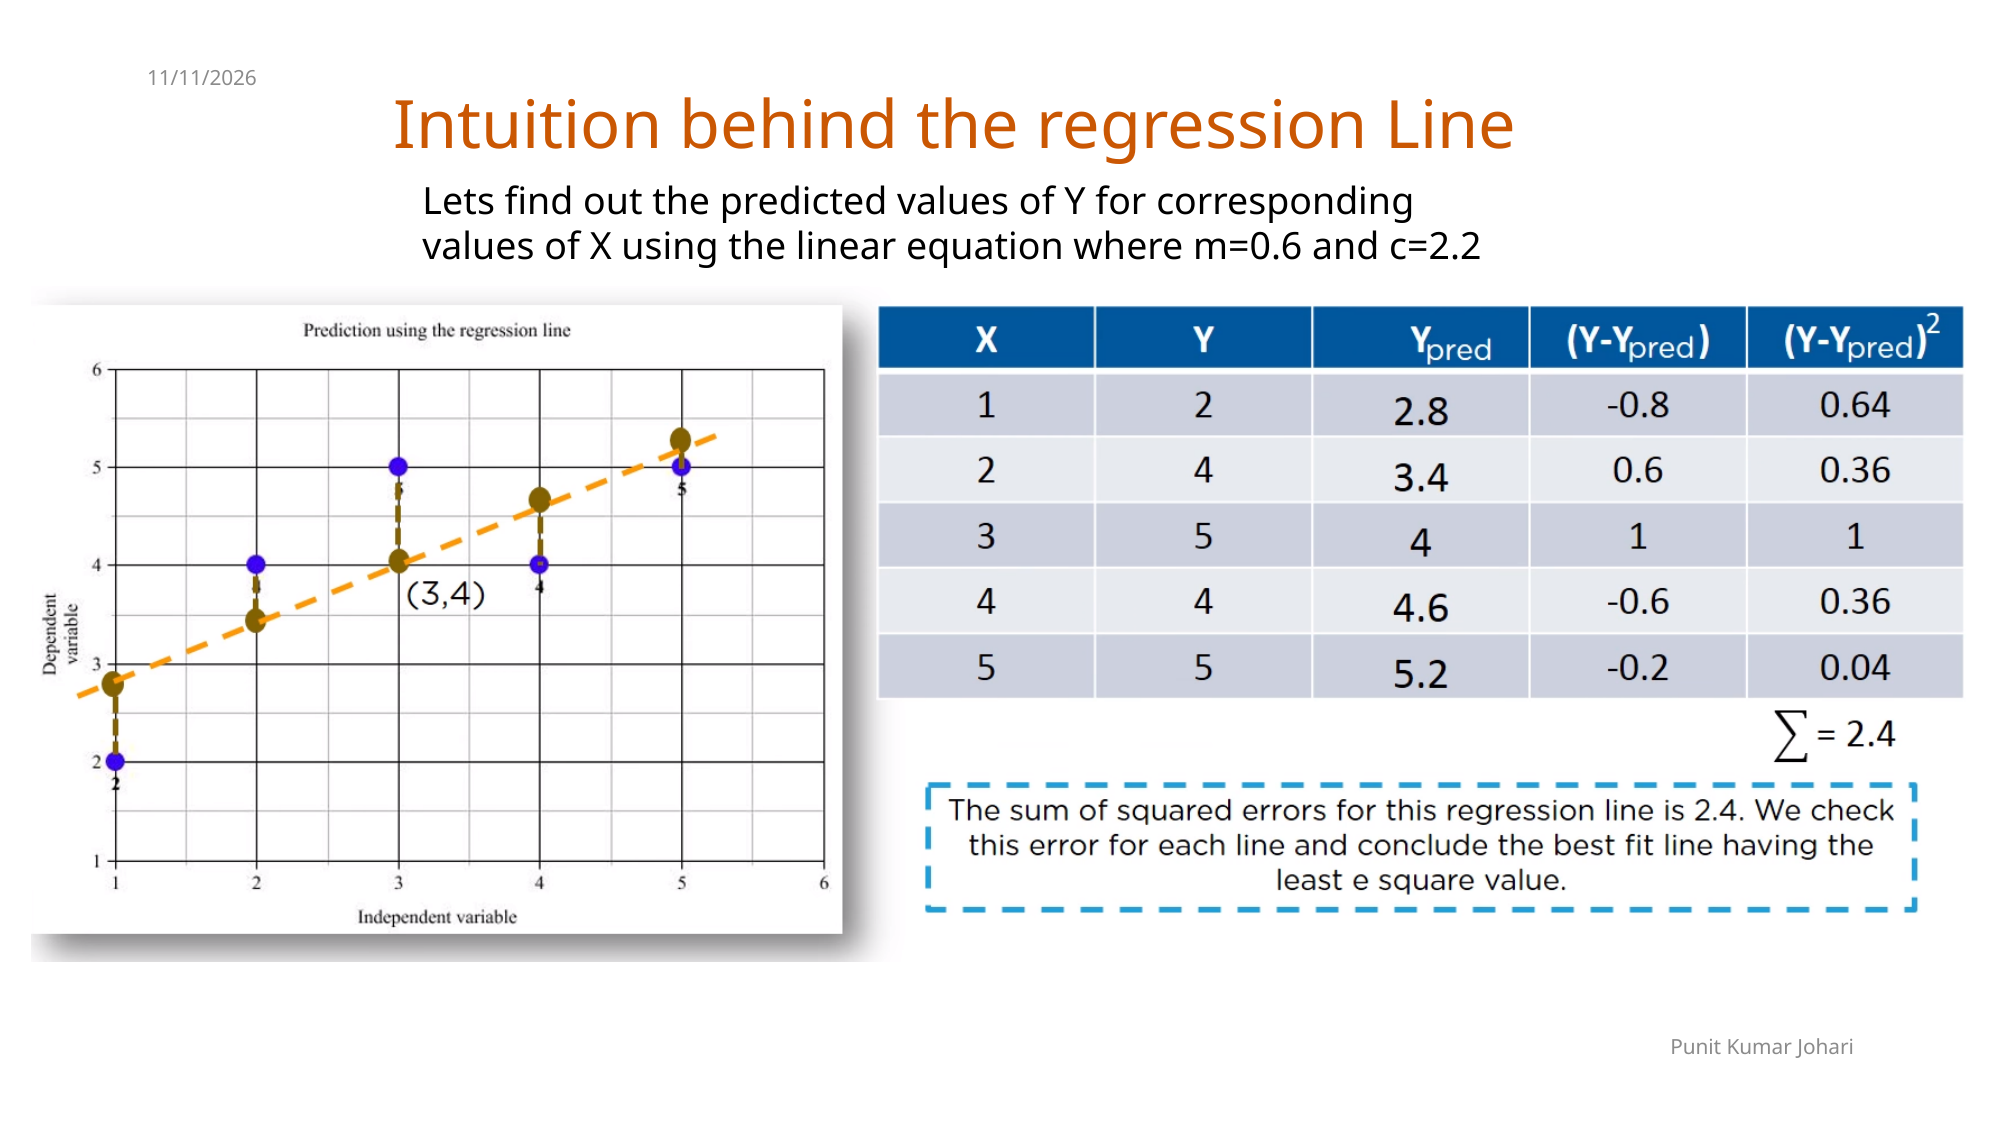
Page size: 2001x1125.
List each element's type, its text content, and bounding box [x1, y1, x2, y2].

picture [30, 286, 1970, 962]
text_box Lets find out the predicted values of Y for corresponding values of X using the linear equation where m=0.6 and c=2.2 [407, 169, 1504, 275]
footer Punit Kumar Johari [131, 1021, 1869, 1074]
text_box Intuition behind the regression Line [378, 73, 1533, 169]
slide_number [131, 52, 732, 105]
